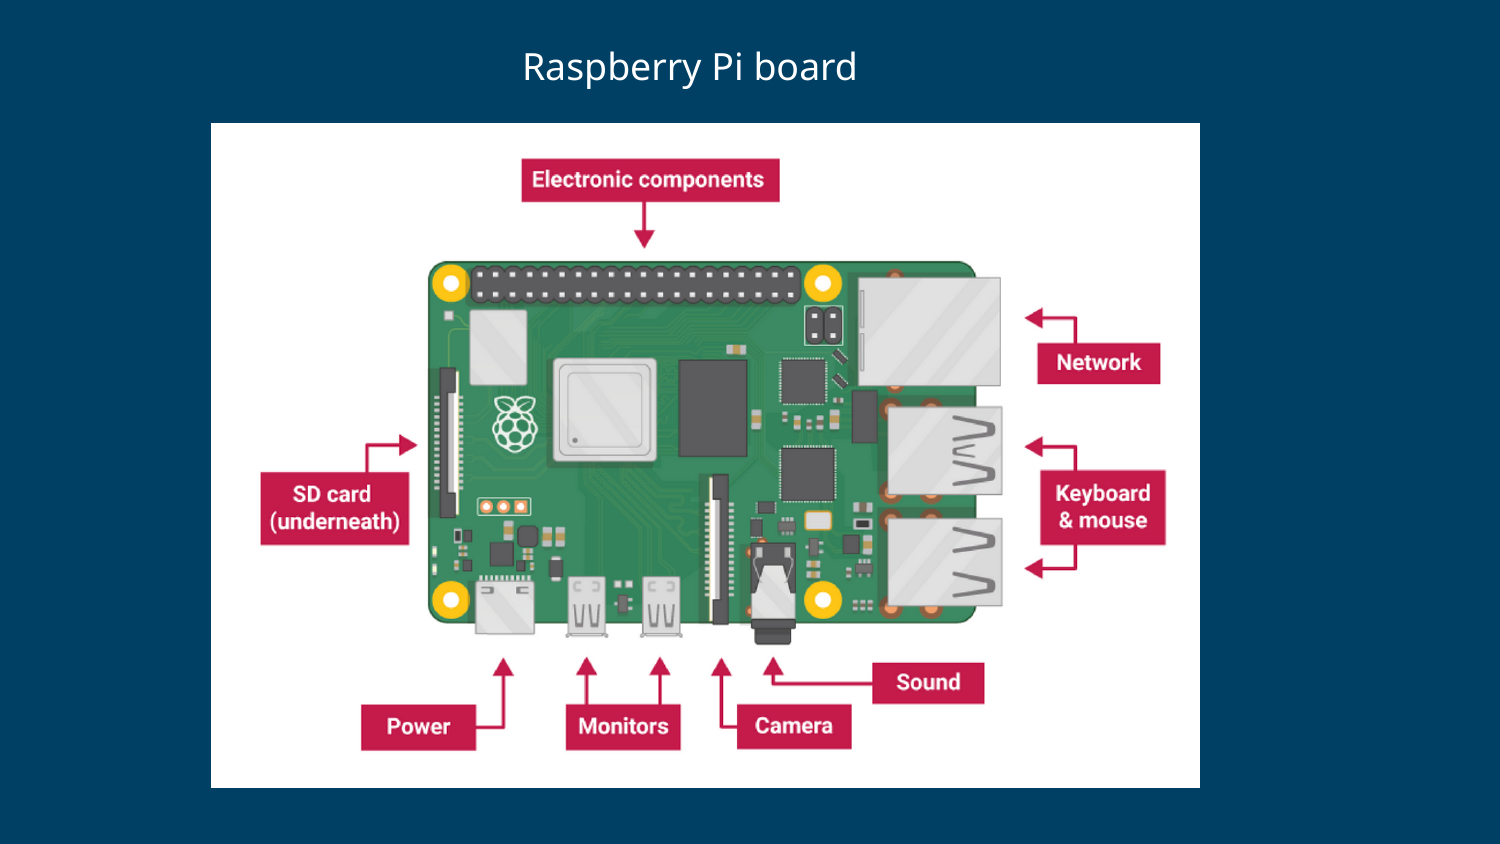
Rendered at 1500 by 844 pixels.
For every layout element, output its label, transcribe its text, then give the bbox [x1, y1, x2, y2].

picture [210, 123, 1201, 788]
text_box Raspberry Pi board [507, 27, 1483, 124]
